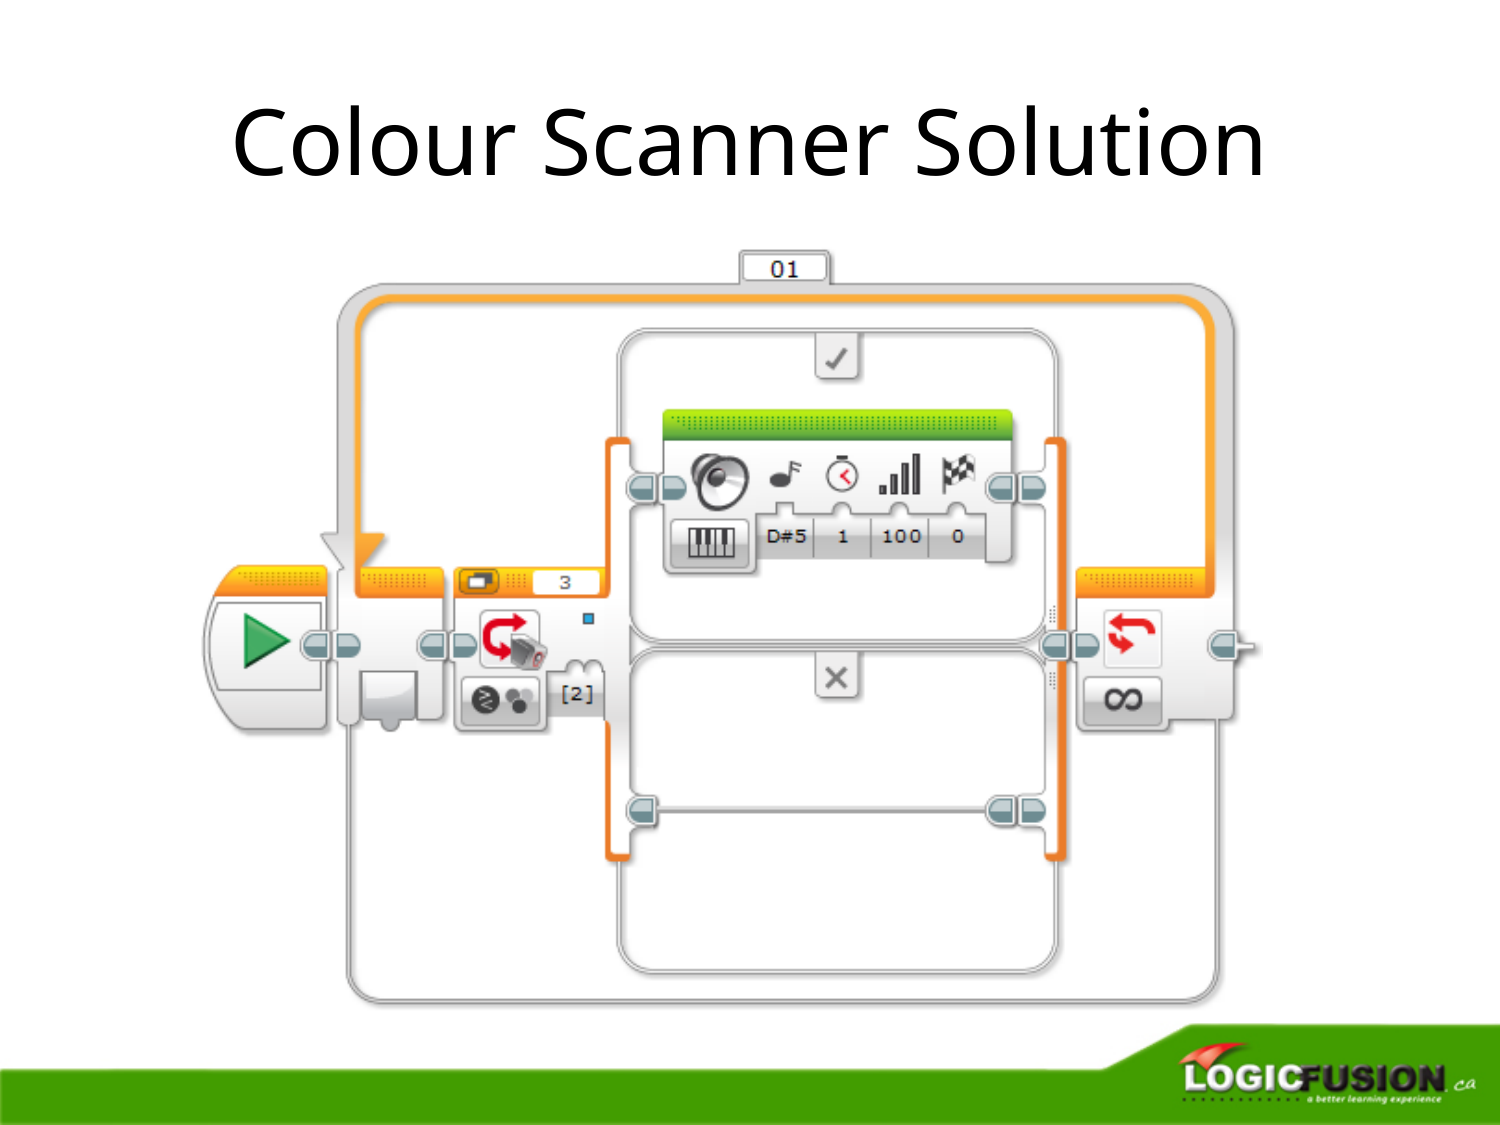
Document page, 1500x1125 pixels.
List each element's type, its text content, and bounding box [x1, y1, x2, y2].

title Colour Scanner Solution [74, 44, 1426, 233]
picture [0, 0, 1500, 1125]
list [199, 226, 1263, 1014]
